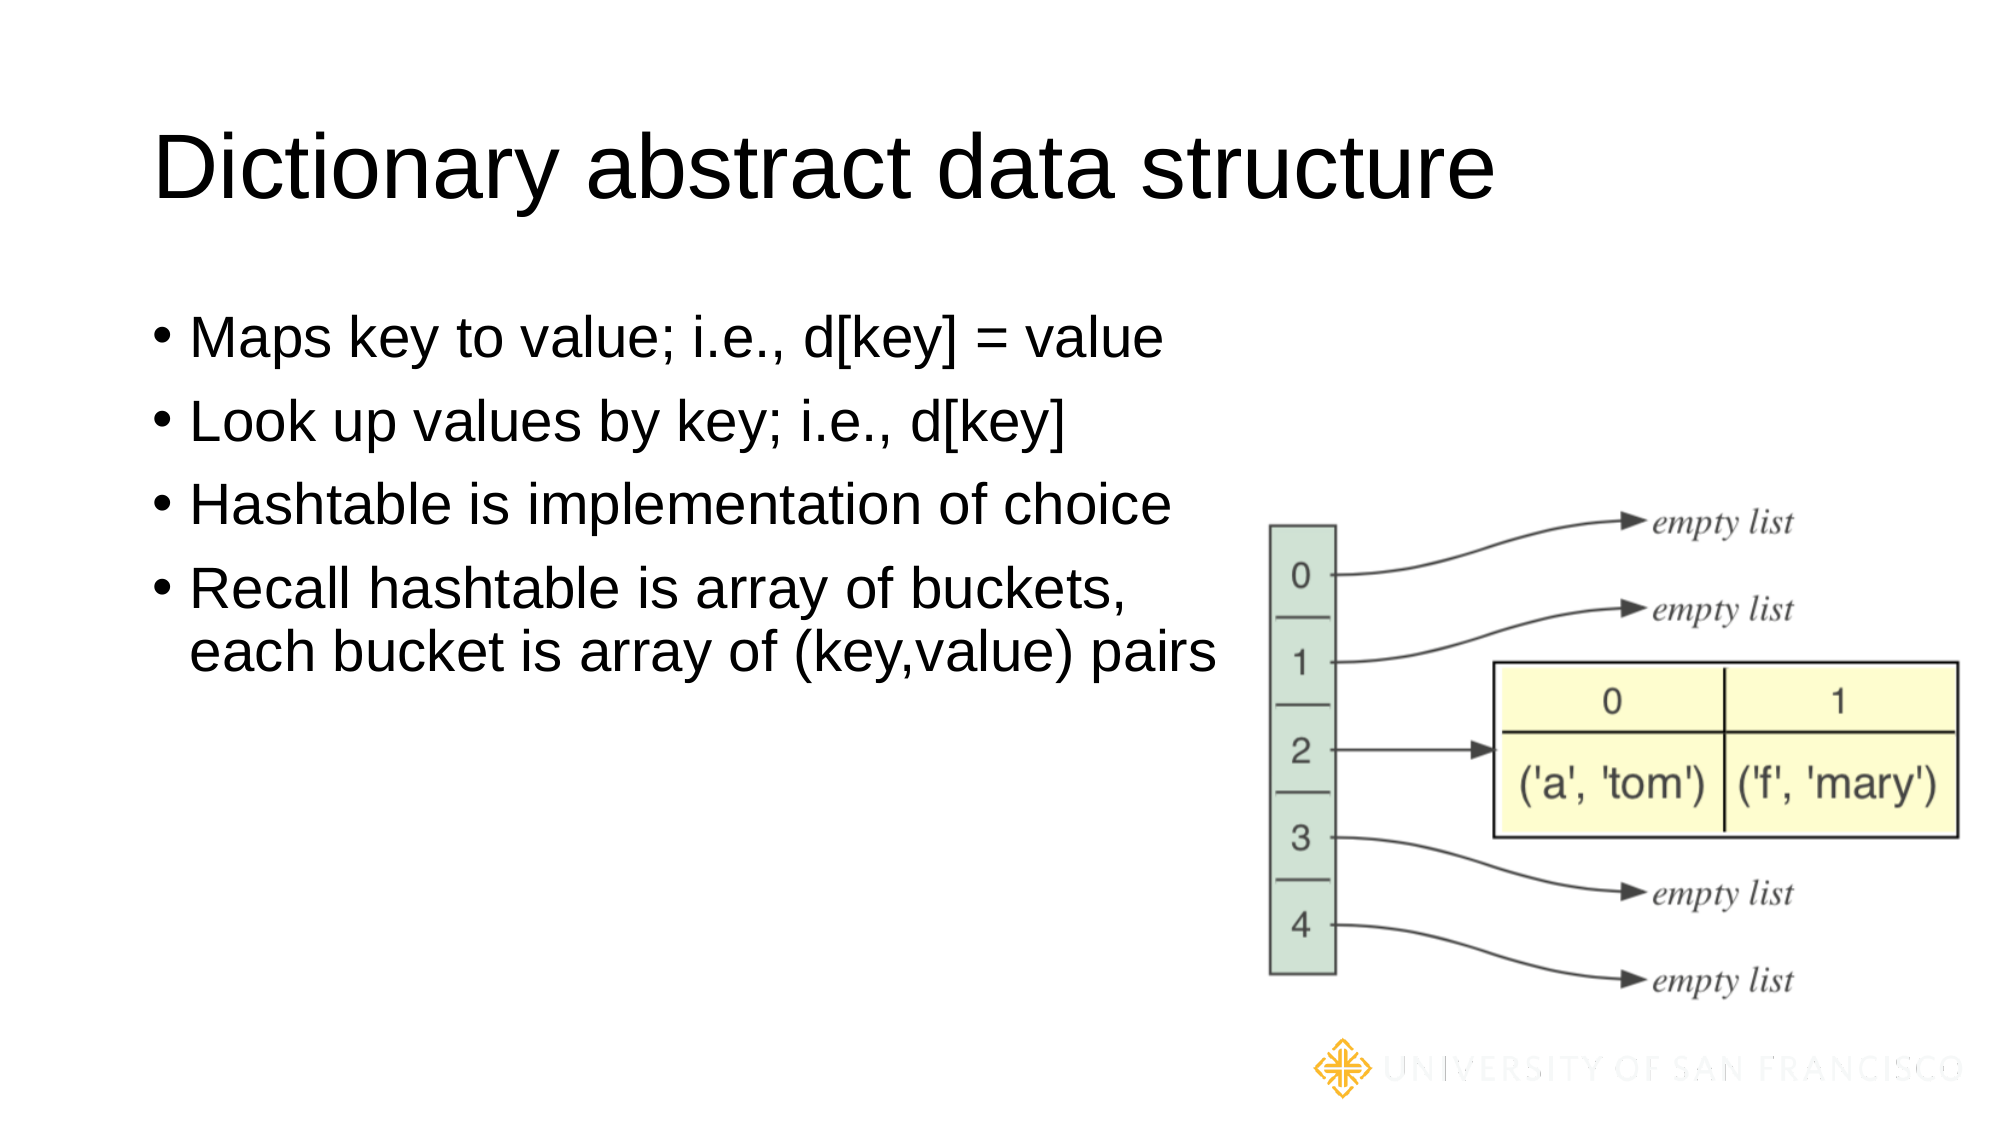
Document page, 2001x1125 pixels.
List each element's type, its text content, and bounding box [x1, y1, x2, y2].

list Maps key to value; i.e., d[key] = value Look up values by key; i.e., d[key] Hashtable is implementation of choice Recall hashtable is array of buckets, each bucket is array of (key,value) pairs [137, 299, 1863, 1014]
picture [1245, 494, 1979, 1014]
title Dictionary abstract data structure [137, 59, 1863, 278]
